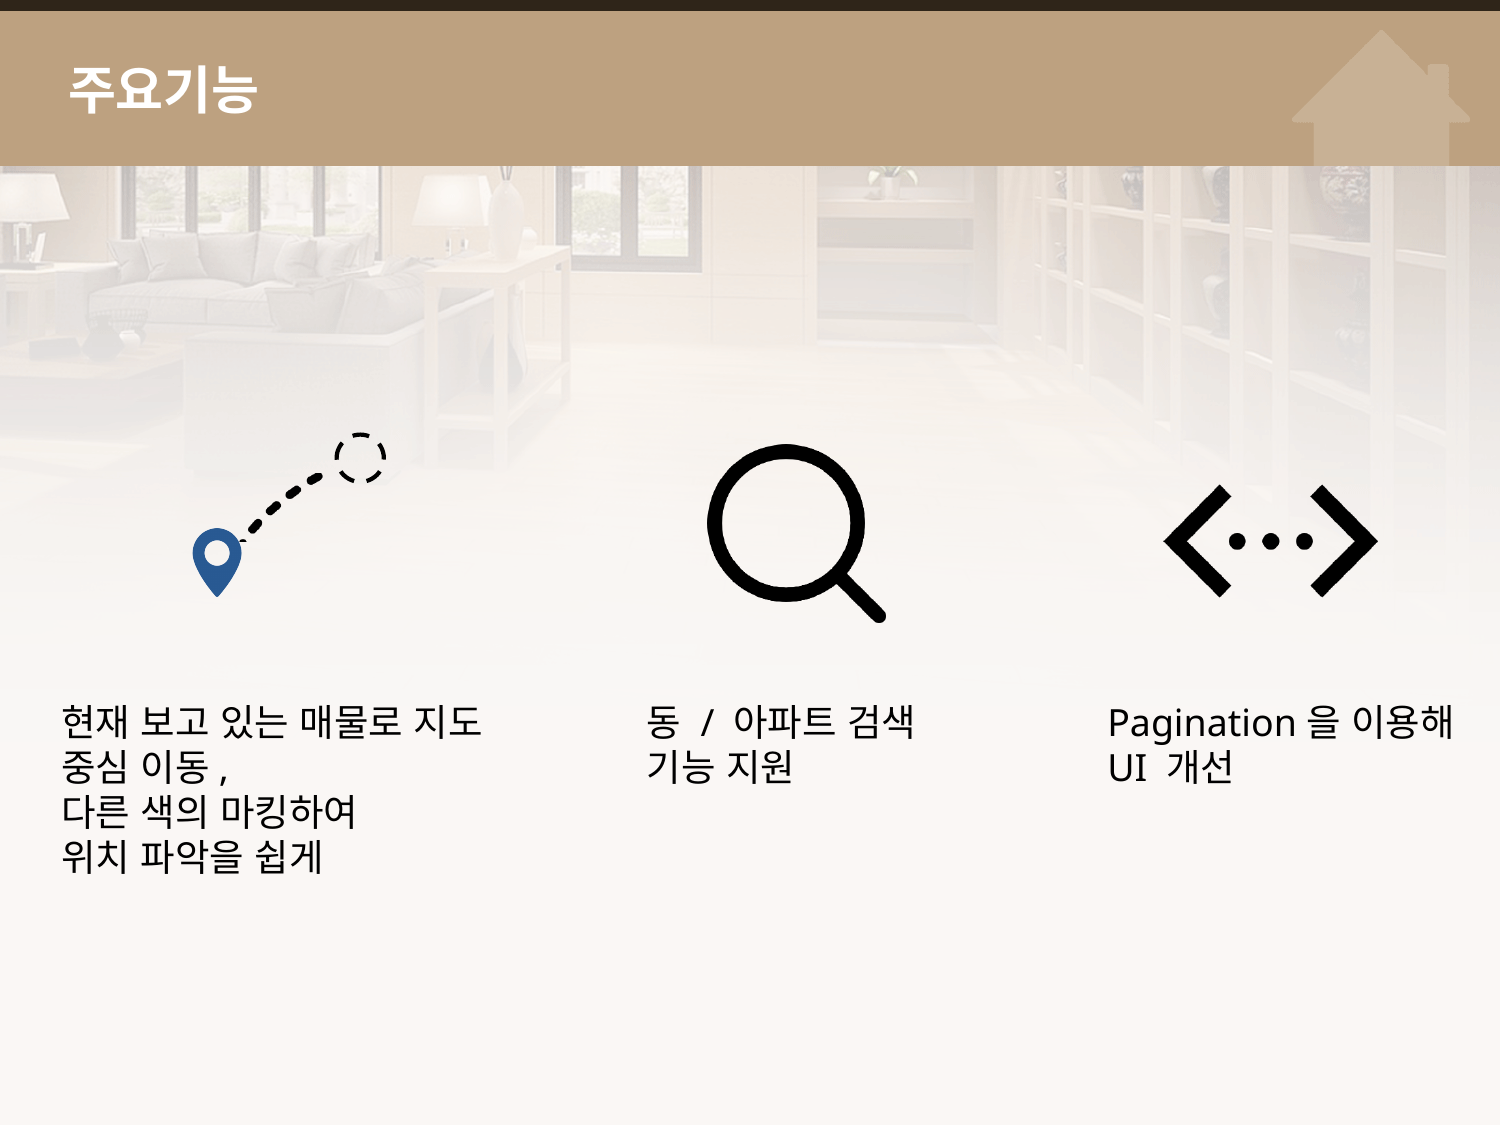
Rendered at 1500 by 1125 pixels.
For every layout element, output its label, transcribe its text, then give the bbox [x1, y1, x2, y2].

text_box 동 / 아파트 검색 기능 지원 [631, 691, 962, 797]
picture [0, 0, 1500, 1125]
text_box Pagination을 이용해 UI 개선 [1092, 691, 1500, 797]
title 주요기능 [53, 23, 1110, 155]
text_box 현재 보고 있는 매물로 지도 중심 이동, 다른 색의 마킹하여 위치 파악을 쉽게 [46, 691, 508, 887]
text_box [334, 432, 386, 484]
